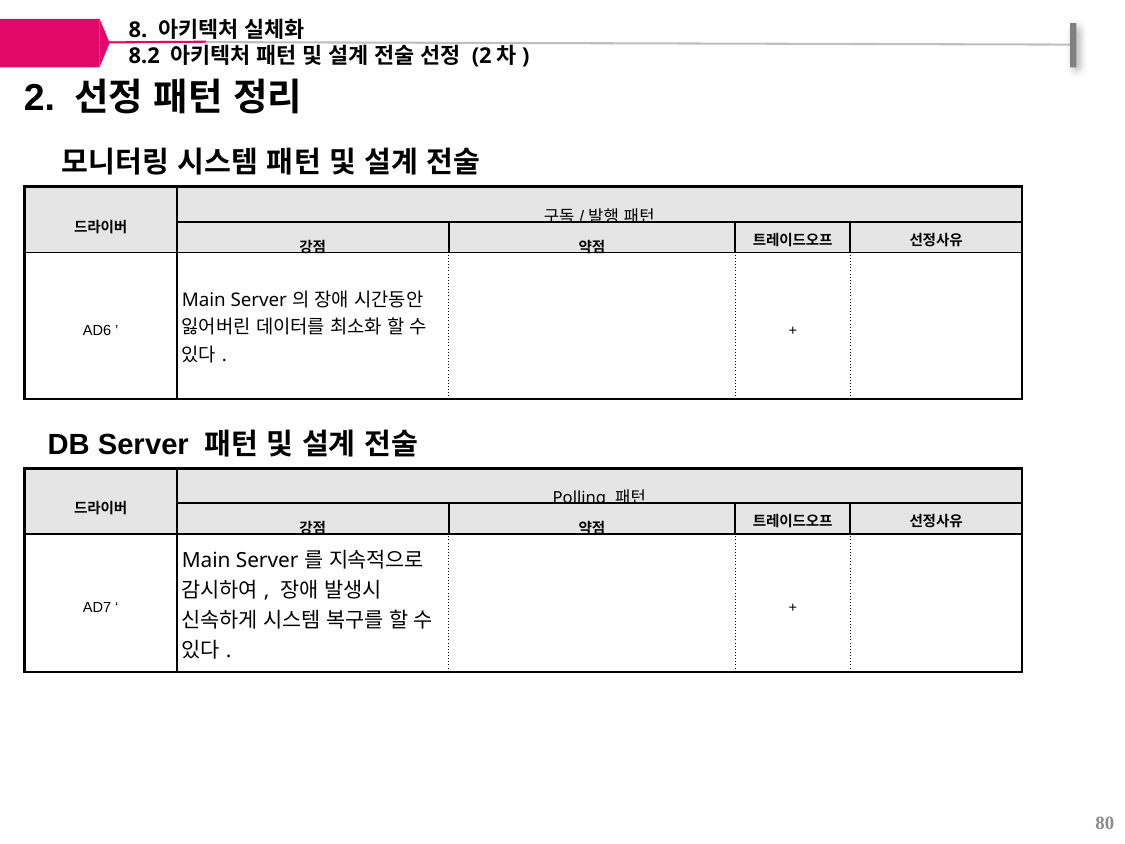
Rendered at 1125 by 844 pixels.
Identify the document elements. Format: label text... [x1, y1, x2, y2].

table_cell [850, 535, 1021, 671]
table_header 드라이버 [26, 188, 176, 252]
text_box 8. 아키텍처 실체화 8.2 아키텍처 패턴 및 설계 전술 선정 (2차) [113, 8, 1059, 76]
table_cell 강점 [178, 504, 448, 533]
table_cell 트레이드오프 [736, 504, 849, 533]
table_cell 강점 [178, 223, 448, 252]
table_header 구독/발행 패턴 [178, 188, 1021, 221]
text_box 모니터링 시스템 패턴 및 설계 전술 [46, 136, 496, 185]
table_cell + [735, 535, 850, 671]
table_cell Main Server의 장애 시간동안 잃어버린 데이터를 최소화 할 수 있다. [178, 253, 449, 398]
table_cell 선정사유 [851, 223, 1021, 252]
text_box DB Server 패턴 및 설계 전술 [33, 417, 434, 467]
table_cell 선정사유 [851, 504, 1021, 533]
table_header 드라이버 [26, 470, 176, 533]
slide_number 80 [866, 799, 1125, 844]
table_cell 약점 [450, 223, 734, 252]
table_cell + [735, 253, 850, 398]
table_cell 트레이드오프 [736, 223, 849, 252]
table_cell [850, 253, 1021, 398]
text_box 2. 선정 패턴 정리 [9, 65, 318, 126]
table_cell [449, 253, 735, 398]
table_cell [449, 535, 735, 671]
table_cell Main Server를 지속적으로 감시하여, 장애 발생시 신속하게 시스템 복구를 할 수 있다. [178, 535, 449, 671]
table_cell AD6 ’ [26, 253, 176, 398]
table_header Polling 패턴 [178, 470, 1021, 502]
table_cell 약점 [450, 504, 734, 533]
table_cell AD7 ‘ [26, 535, 176, 671]
